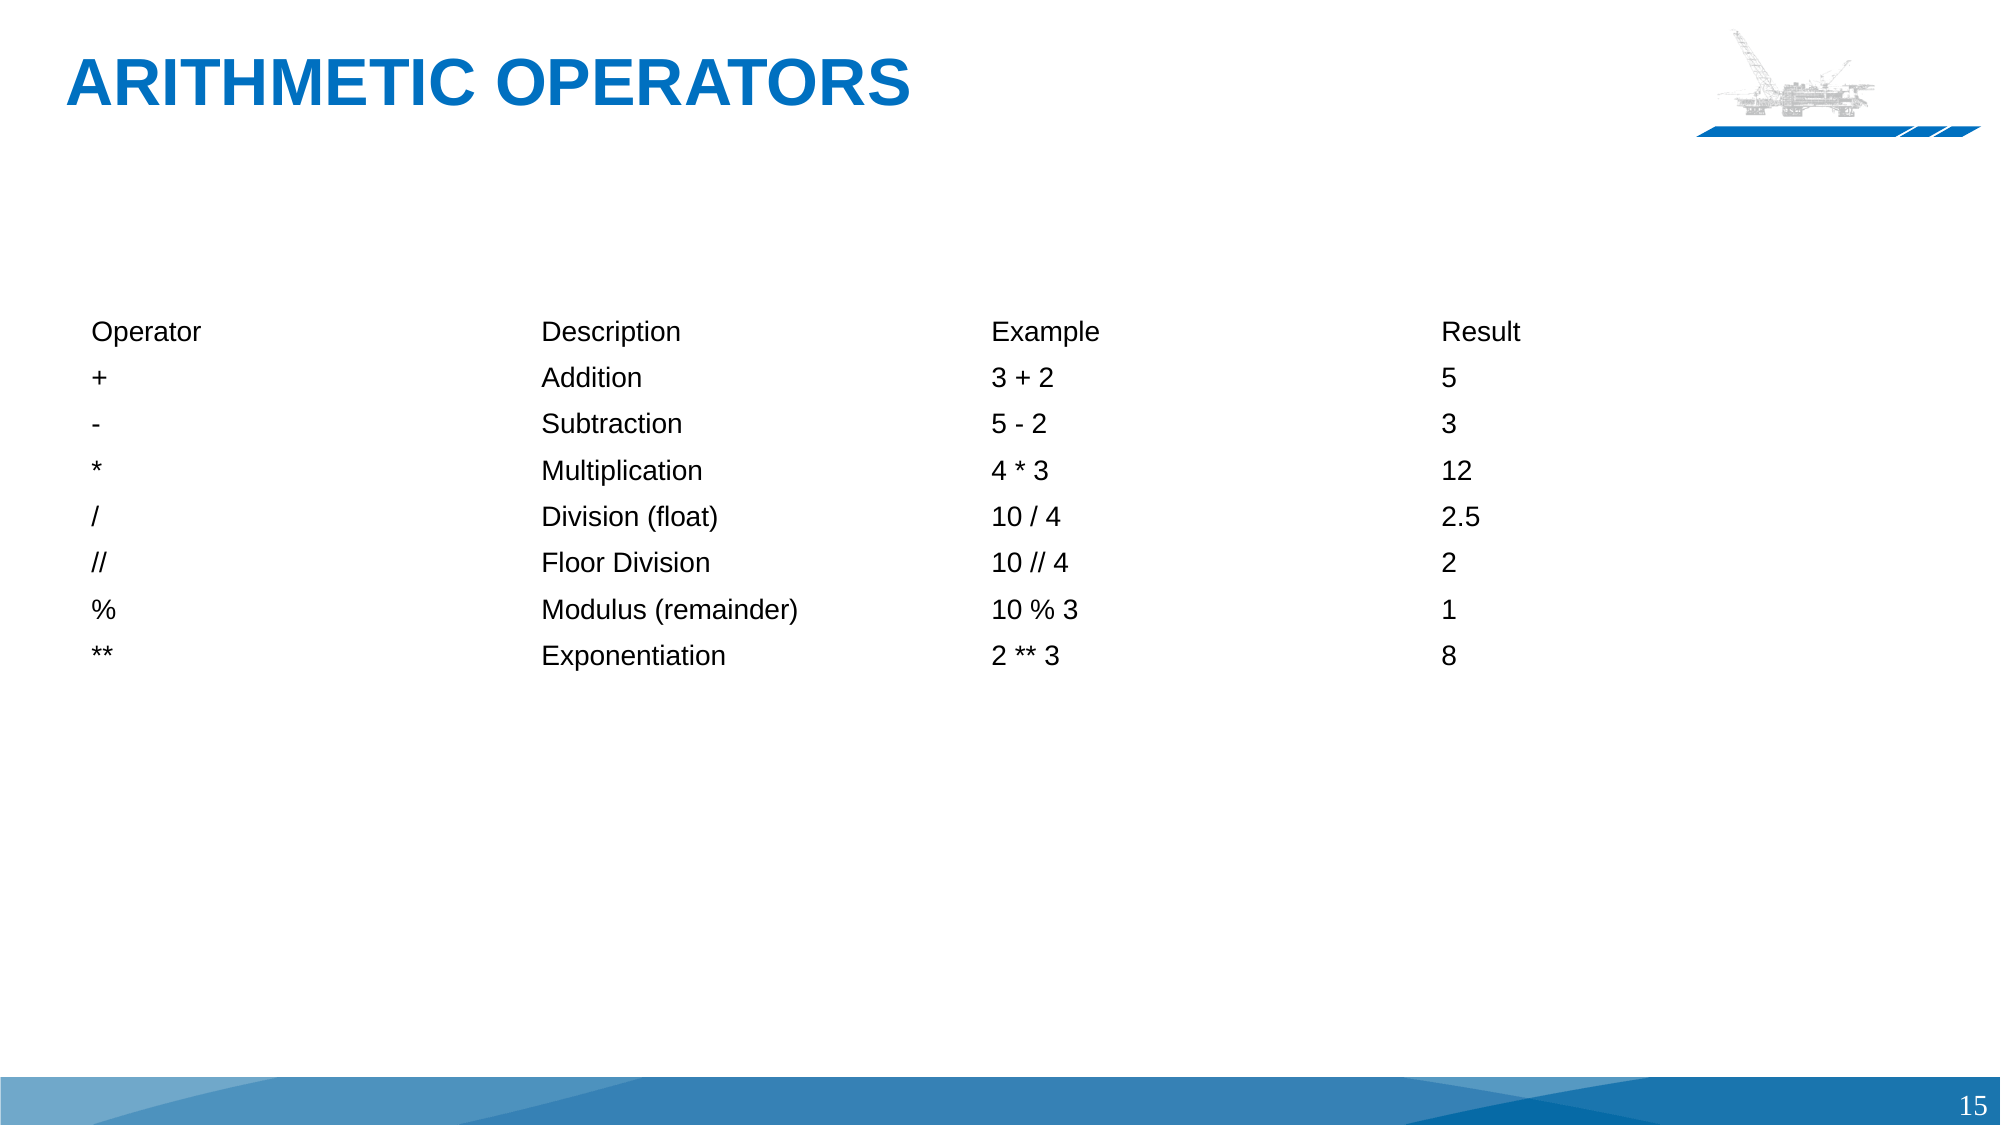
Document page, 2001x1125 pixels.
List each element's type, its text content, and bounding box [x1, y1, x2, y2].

table_cell 2 ** 3 [976, 633, 1426, 679]
table_cell % [76, 586, 526, 633]
table_cell // [76, 540, 526, 586]
table_cell Subtraction [526, 401, 976, 447]
table_cell 10 // 4 [976, 540, 1426, 586]
table_cell 12 [1426, 447, 1876, 494]
table_cell 4 * 3 [976, 447, 1426, 494]
table_cell * [76, 447, 526, 494]
picture [0, 1077, 2001, 1125]
table_cell 3 [1426, 401, 1876, 447]
table_cell Floor Division [526, 540, 976, 586]
table_cell Multiplication [526, 447, 976, 494]
table_header Operator [76, 308, 526, 355]
table_cell ** [76, 633, 526, 679]
table_cell / [76, 494, 526, 540]
table_cell - [76, 401, 526, 447]
picture [1716, 26, 1878, 117]
table_cell 5 - 2 [976, 401, 1426, 447]
table_cell + [76, 355, 526, 401]
title ARITHMETIC OPERATORS [50, 0, 1716, 127]
table_cell Addition [526, 355, 976, 401]
table_cell 8 [1426, 633, 1876, 679]
table_cell 3 + 2 [976, 355, 1426, 401]
table_header Result [1426, 308, 1876, 355]
table_cell 2.5 [1426, 494, 1876, 540]
table_cell 2 [1426, 540, 1876, 586]
table_cell Exponentiation [526, 633, 976, 679]
table_cell 10 % 3 [976, 586, 1426, 633]
table_cell 1 [1426, 586, 1876, 633]
table_header Example [976, 308, 1426, 355]
table_cell Modulus (remainder) [526, 586, 976, 633]
table_cell Division (float) [526, 494, 976, 540]
table_cell 10 / 4 [976, 494, 1426, 540]
table_header Description [526, 308, 976, 355]
table_cell 5 [1426, 355, 1876, 401]
